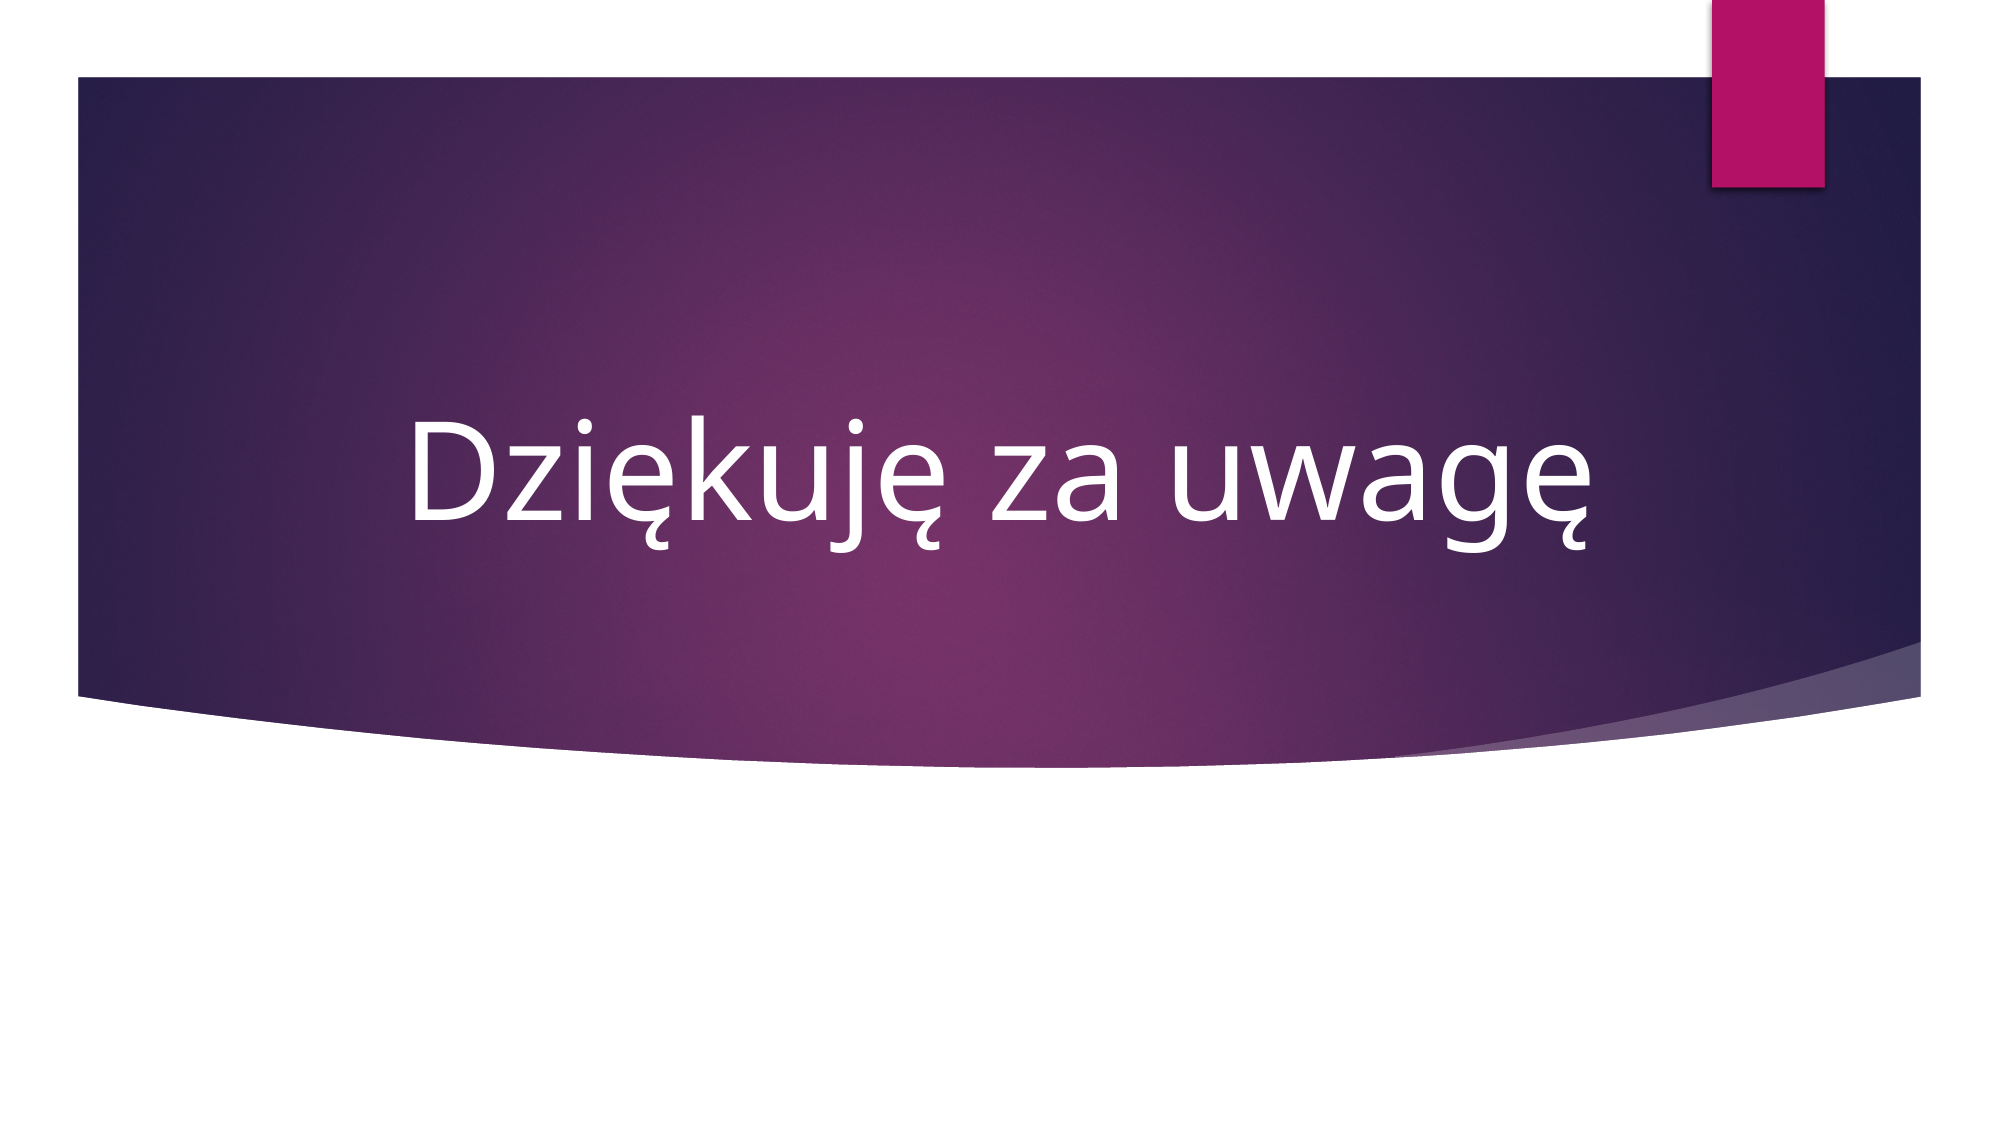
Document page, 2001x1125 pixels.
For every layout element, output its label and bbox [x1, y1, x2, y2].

text_box [0, 0, 2000, 1125]
